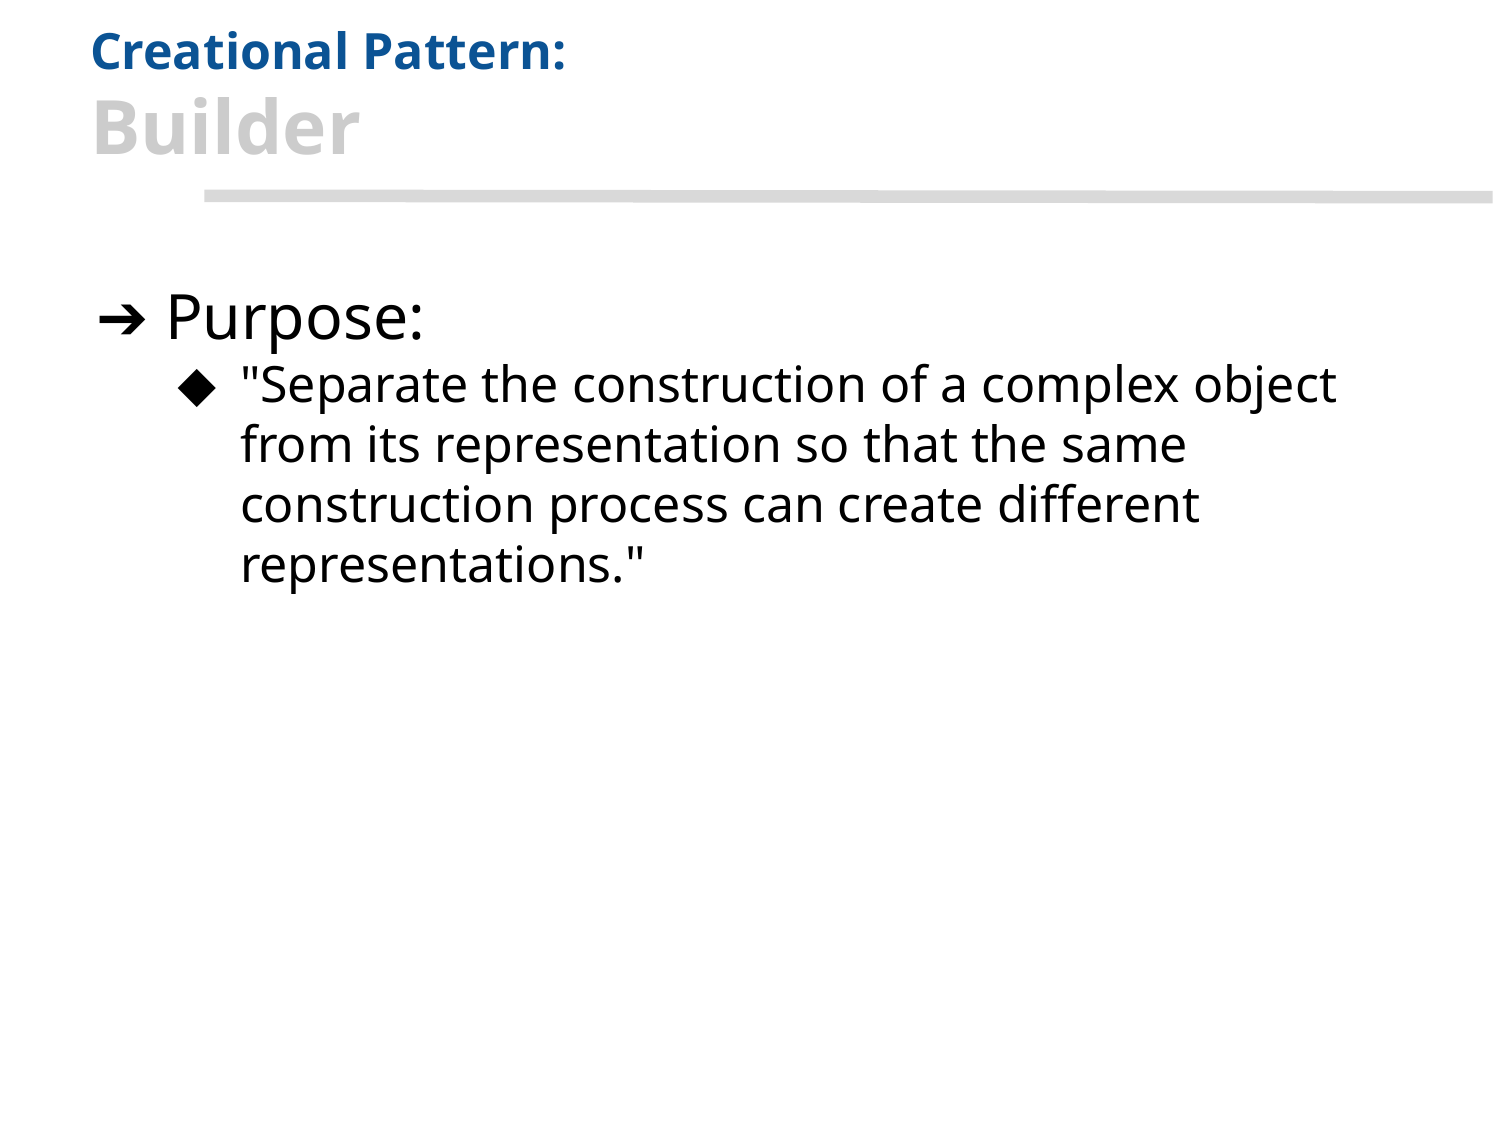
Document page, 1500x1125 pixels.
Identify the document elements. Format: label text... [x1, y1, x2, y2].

list Purpose: "Separate the construction of a complex object from its representation so that the same construction process can create different representations." [75, 262, 1425, 1078]
title Creational Pattern: Builder [75, 45, 1425, 185]
